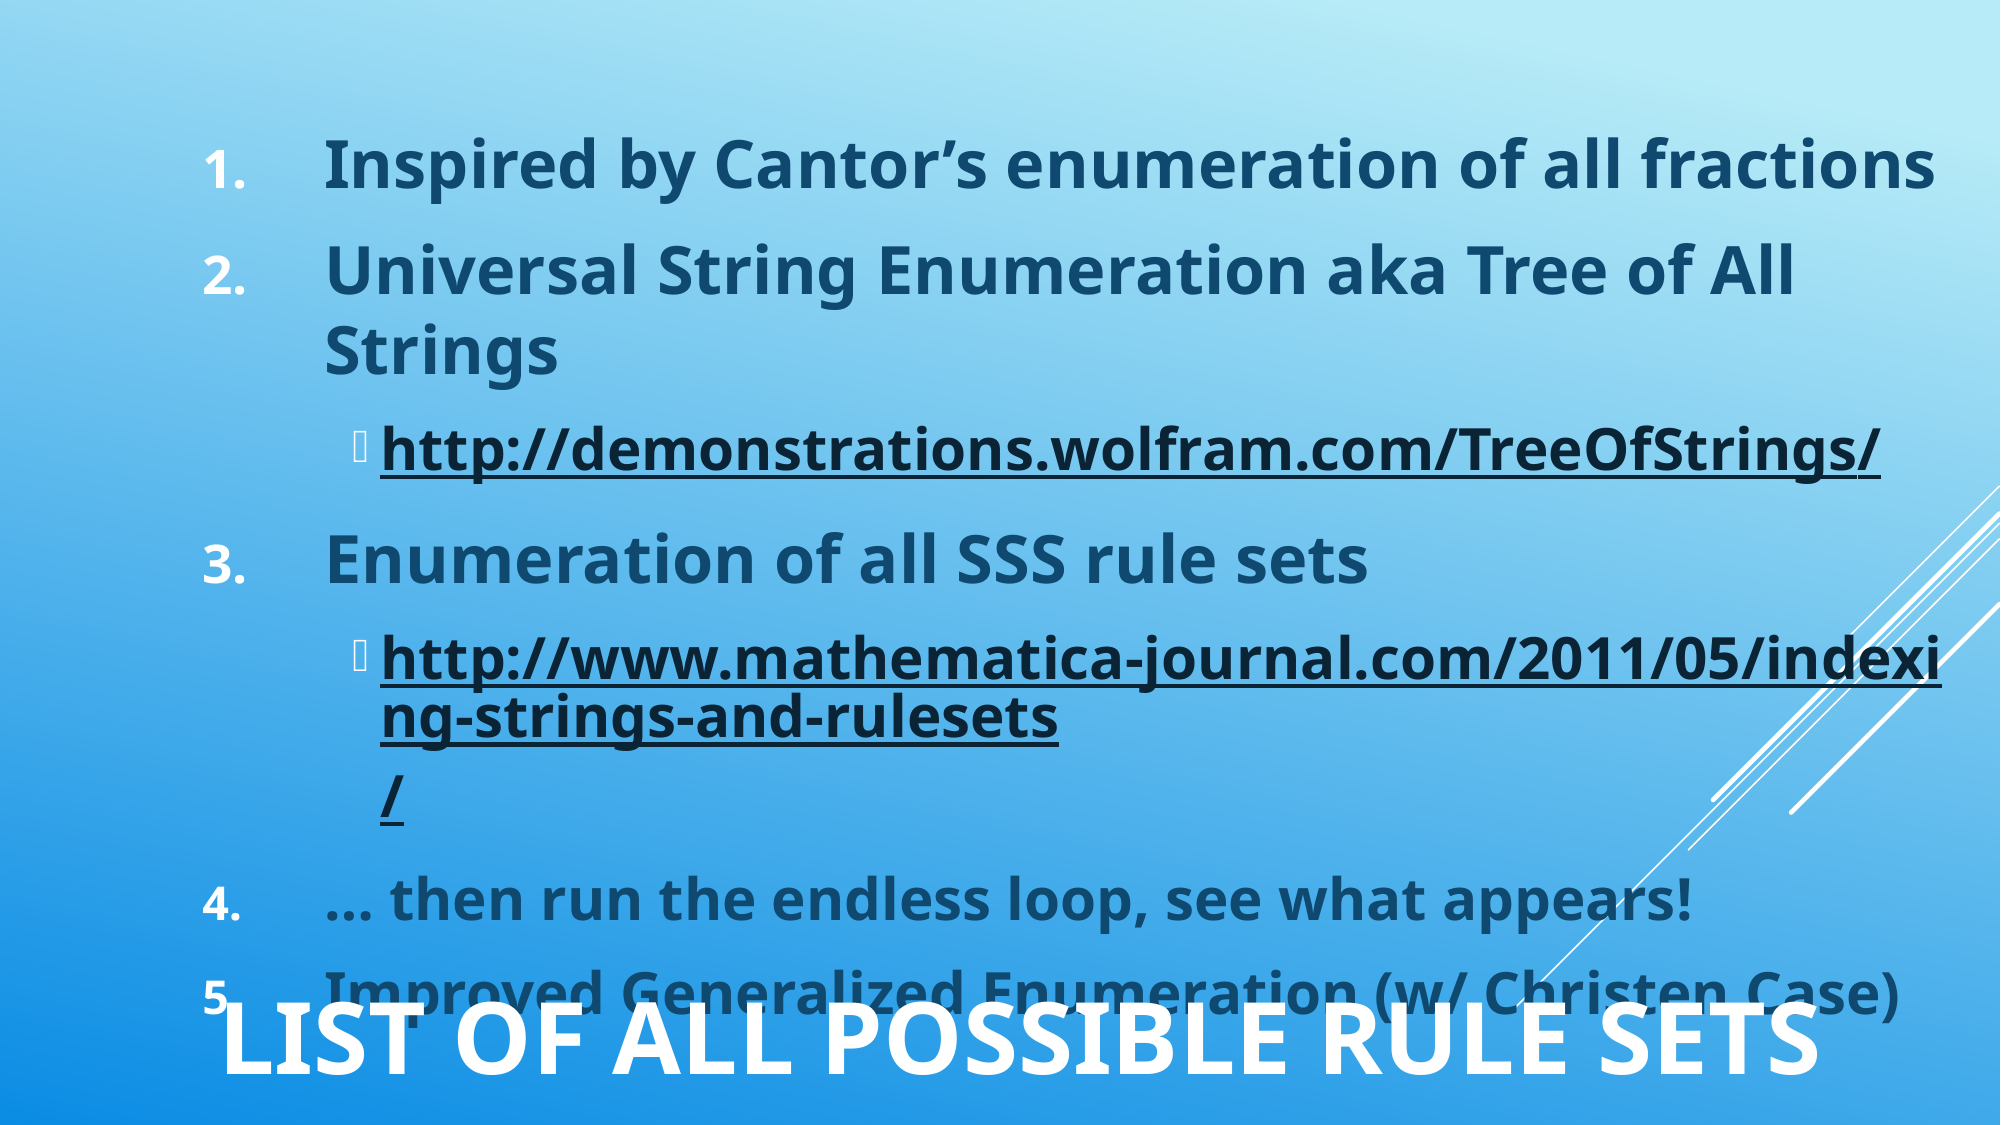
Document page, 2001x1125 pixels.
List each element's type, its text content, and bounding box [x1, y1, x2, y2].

list Inspired by Cantor’s enumeration of all fractions Universal String Enumeration aka Tree of All Strings http://demonstrations.wolfram.com/TreeOfStrings/ Enumeration of all SSS rule sets http://www.mathematica-journal.com/2011/05/indexing-strings-and-rulesets/ … then run the endless loop, see what appears! Improved Generalized Enumeration (w/ Christen Case) [112, 112, 1961, 978]
title List of all possible rule sets [112, 977, 1929, 1092]
